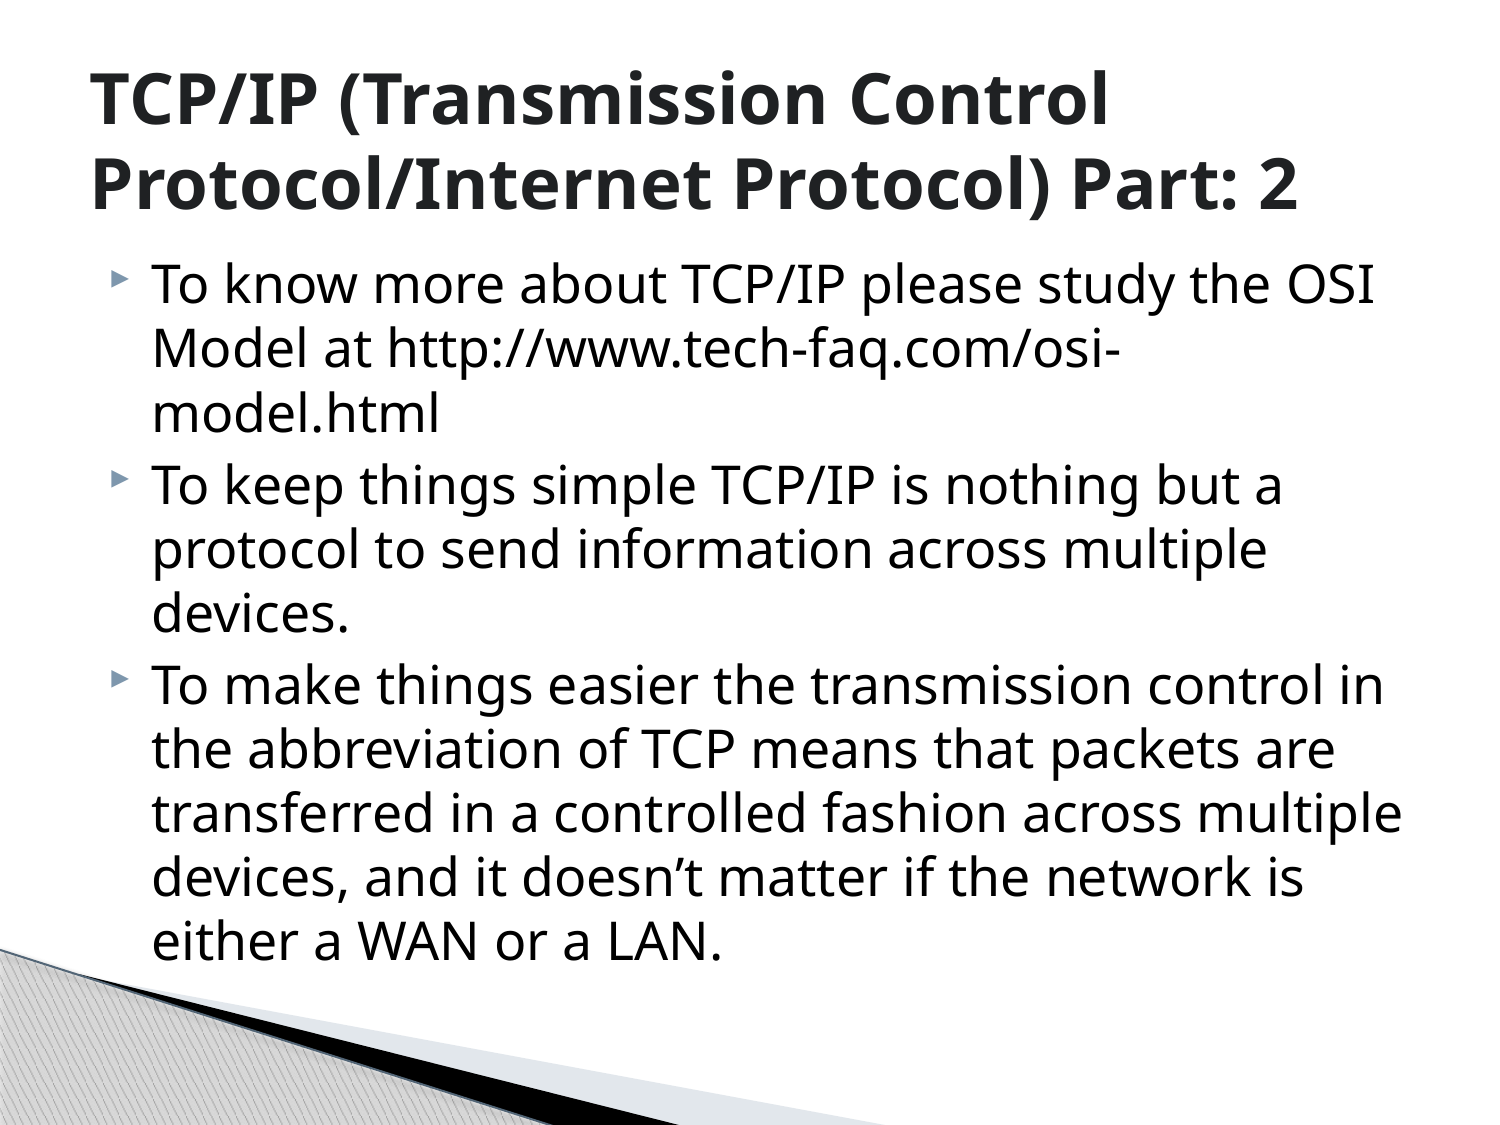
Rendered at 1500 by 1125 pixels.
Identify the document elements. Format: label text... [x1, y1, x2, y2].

title TCP/IP (Transmission Control Protocol/Internet Protocol) Part: 2 [75, 45, 1425, 233]
list To know more about TCP/IP please study the OSI Model at http://www.tech-faq.com/osi-model.html To keep things simple TCP/IP is nothing but a protocol to send information across multiple devices. To make things easier the transmission control in the abbreviation of TCP means that packets are transferred in a controlled fashion across multiple devices, and it doesn’t matter if the network is either a WAN or a LAN. [75, 243, 1425, 986]
